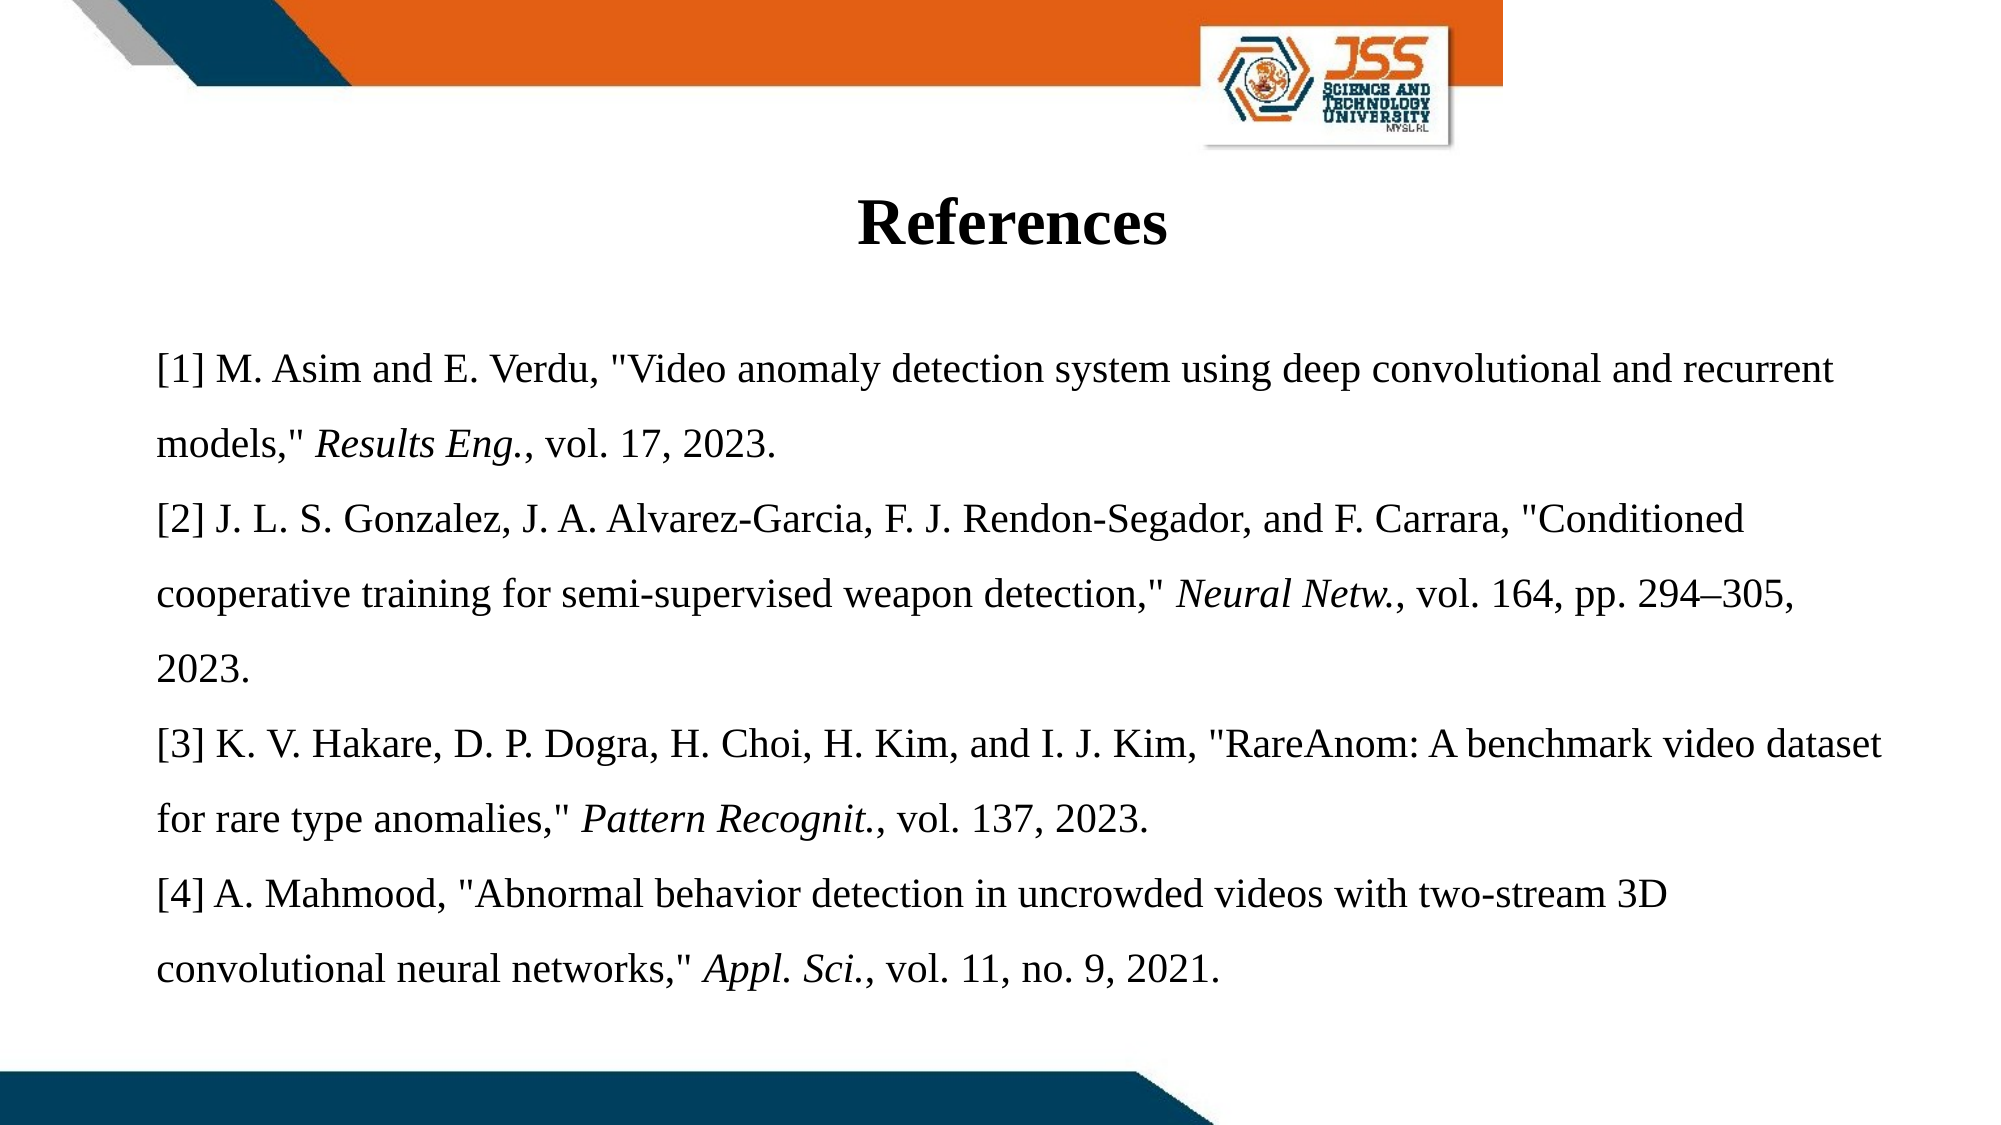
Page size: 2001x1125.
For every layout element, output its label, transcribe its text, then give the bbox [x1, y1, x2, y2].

list References [114, 177, 1913, 259]
title [1] M. Asim and E. Verdu, "Video anomaly detection system using deep convolutional and recurrent models," Results Eng., vol. 17, 2023. [2] J. L. S. Gonzalez, J. A. Alvarez-Garcia, F. J. Rendon-Segador, and F. Carrara, "Conditioned cooperative training for semi-supervised weapon detection," Neural Netw., vol. 164, pp. 294–305, 2023. [3] K. V. Hakare, D. P. Dogra, H. Choi, H. Kim, and I. J. Kim, "RareAnom: A benchmark video dataset for rare type anomalies," Pattern Recognit., vol. 137, 2023. [4] A. Mahmood, "Abnormal behavior detection in uncrowded videos with two-stream 3D convolutional neural networks," Appl. Sci., vol. 11, no. 9, 2021. [156, 315, 1892, 1125]
picture [292, 49, 302, 53]
picture [0, 0, 1503, 1072]
